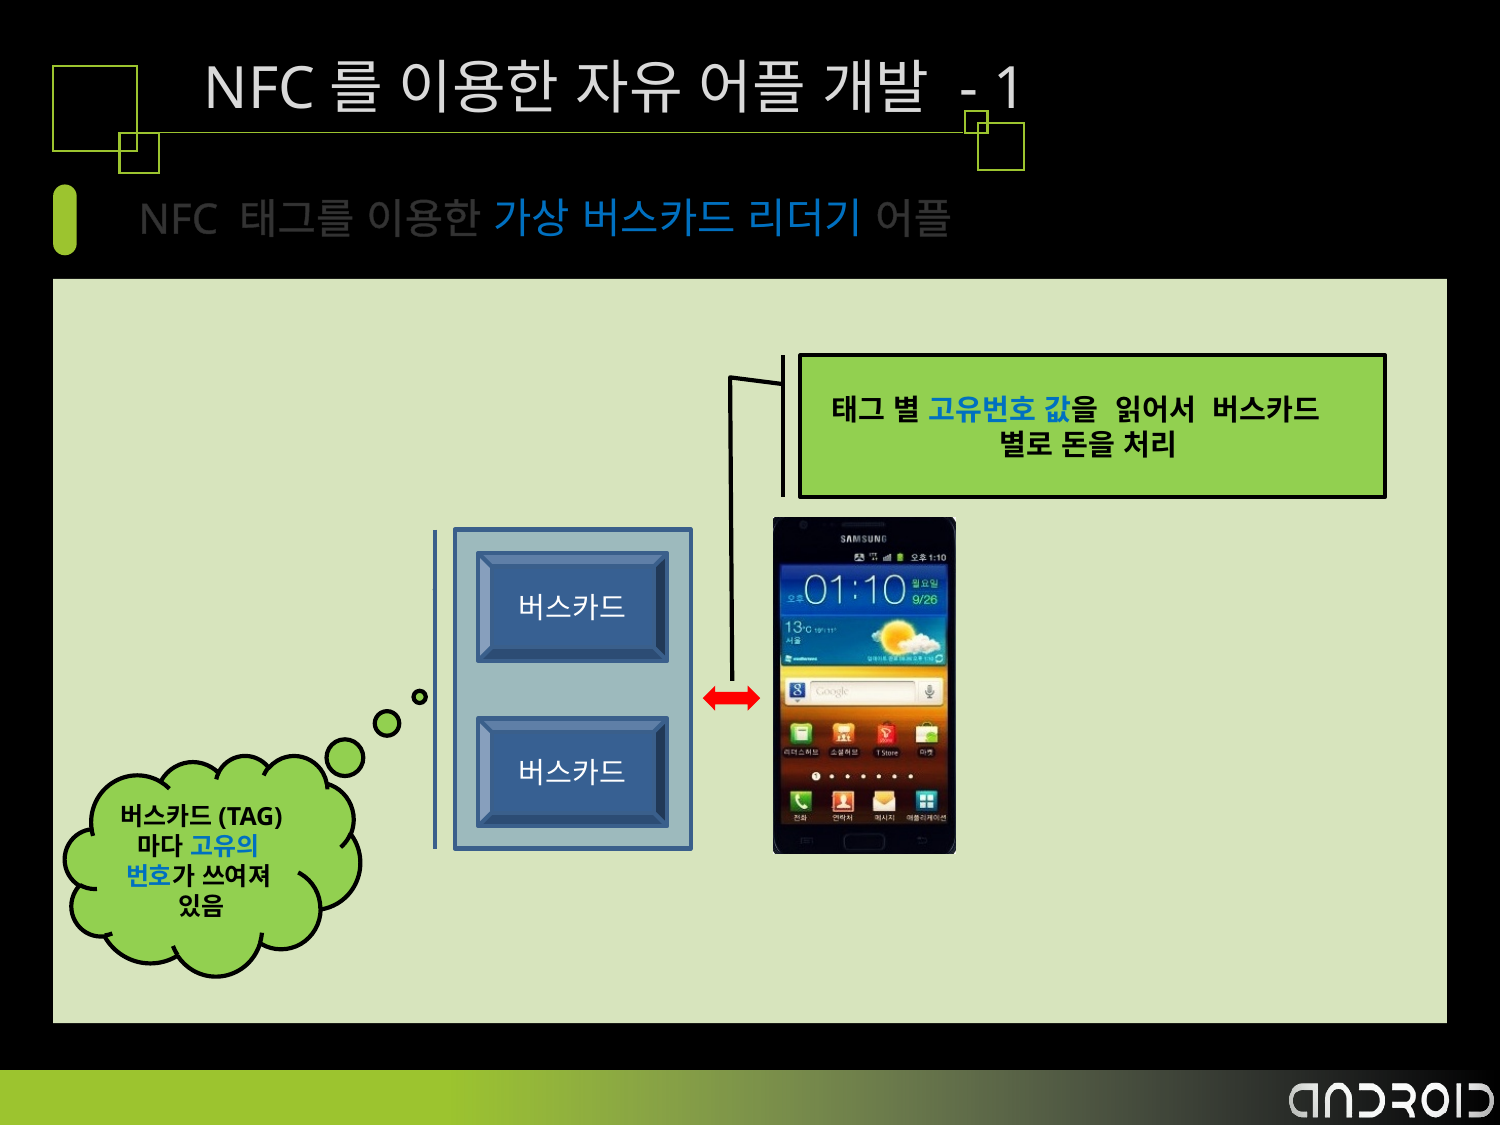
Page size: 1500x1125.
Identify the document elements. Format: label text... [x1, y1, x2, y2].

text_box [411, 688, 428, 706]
text_box 버스카드(TAG)마다 고유의 번호가 쓰여져 있음 [324, 737, 366, 779]
text_box [50, 182, 79, 258]
text_box 태그 별 고유번호 값을 읽어서 버스카드 별로 돈을 처리 [798, 353, 1387, 499]
text_box [51, 277, 1449, 1025]
text_box 태그 별 고유번호 값을 읽어서 버스카드 별로 돈을 처리 [728, 355, 785, 681]
text_box [453, 527, 693, 851]
text_box [432, 529, 437, 849]
text_box 버스카드 [476, 716, 669, 828]
picture [773, 517, 956, 854]
text_box [700, 683, 763, 713]
text_box NFC를 이용한 자유 어플 개발 - 1 [189, 42, 1042, 128]
picture [1281, 1063, 1500, 1125]
text_box 버스카드(TAG)마다 고유의 번호가 쓰여져 있음 [372, 709, 402, 738]
text_box NFC 태그를 이용한 가상 버스카드 리더기 어플 [123, 184, 968, 250]
text_box 버스카드(TAG)마다 고유의 번호가 쓰여져 있음 [62, 753, 363, 979]
text_box 버스카드 [476, 551, 669, 663]
